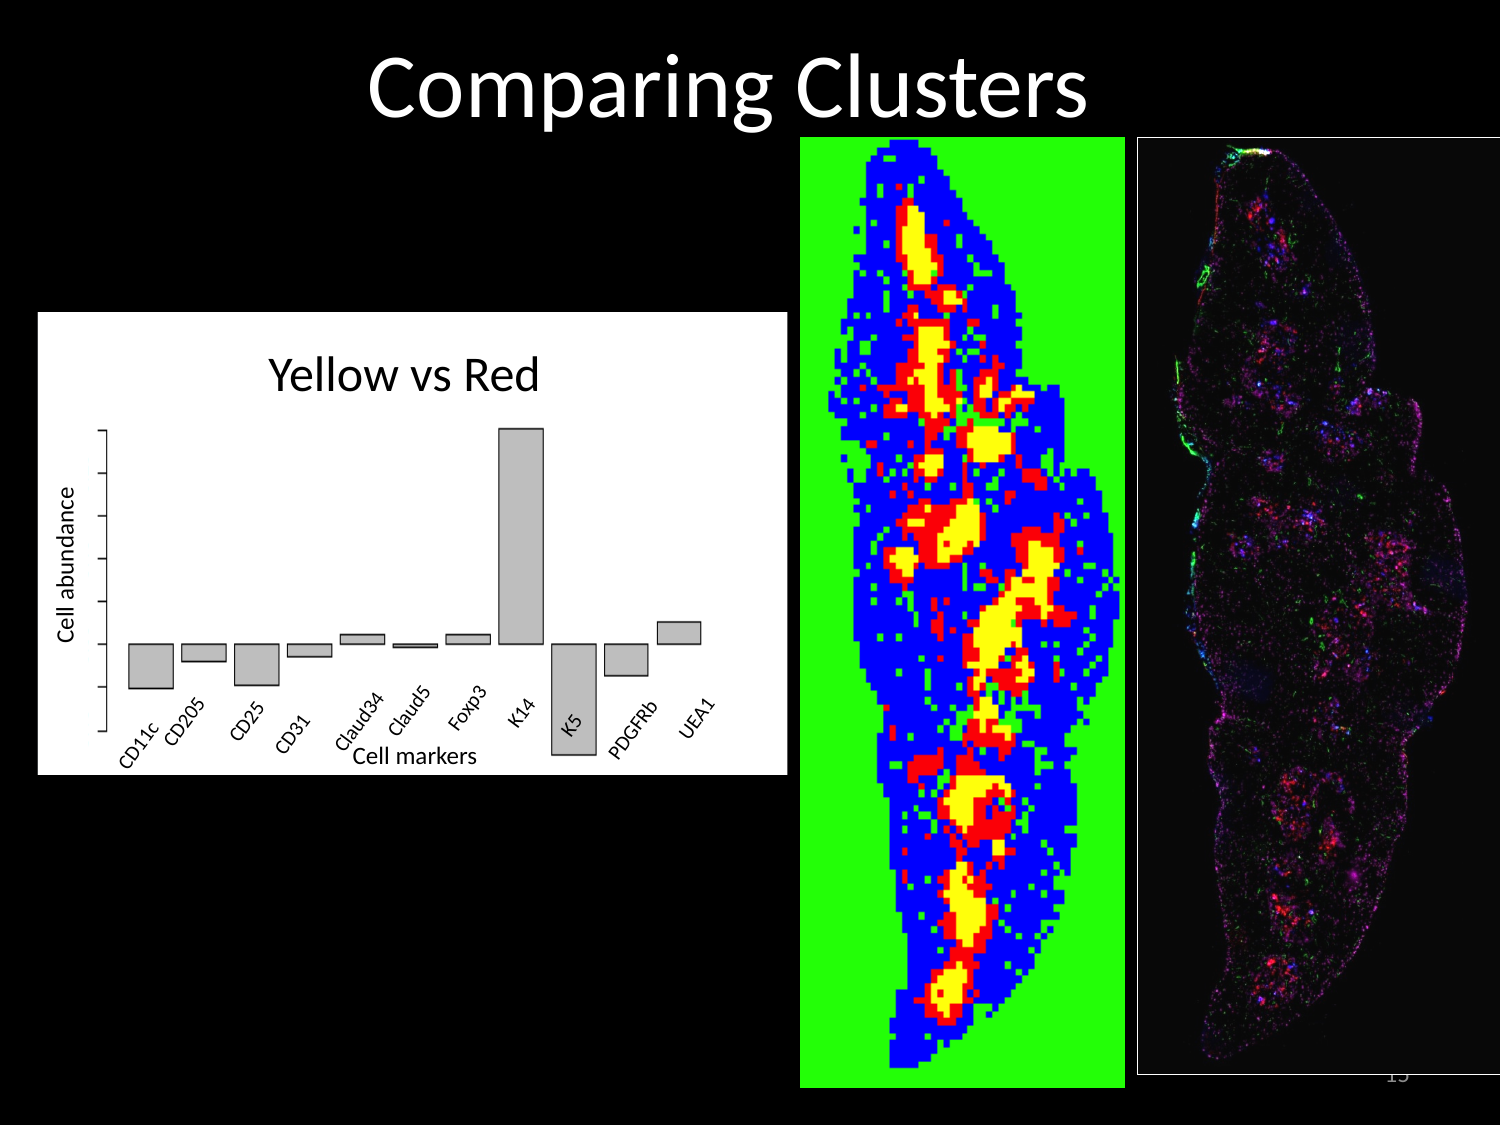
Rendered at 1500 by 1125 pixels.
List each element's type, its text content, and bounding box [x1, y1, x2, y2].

title Comparing Clusters [75, 0, 1425, 175]
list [1137, 137, 1500, 1076]
picture [788, 137, 1137, 1088]
slide_number 15 [1074, 1042, 1425, 1103]
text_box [37, 312, 788, 776]
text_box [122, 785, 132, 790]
